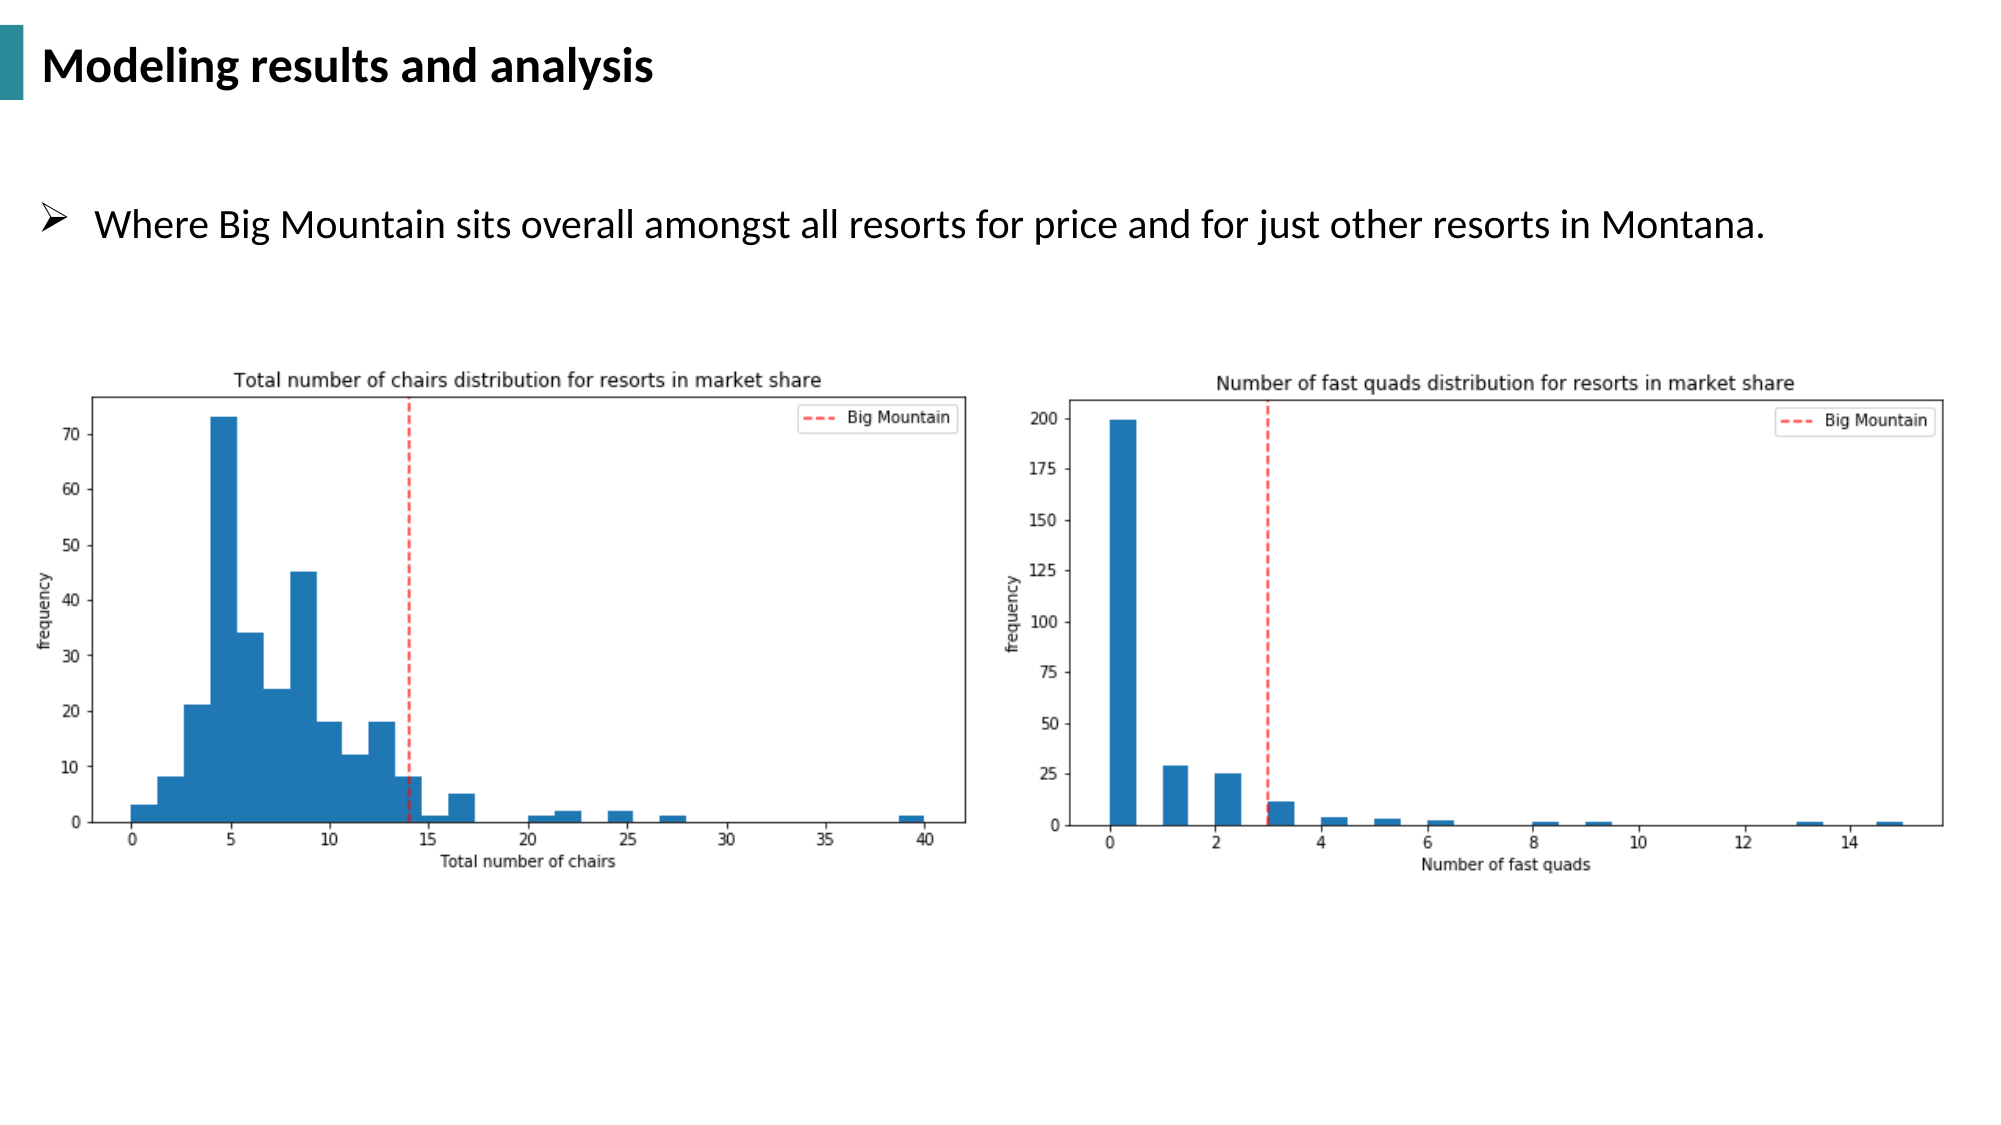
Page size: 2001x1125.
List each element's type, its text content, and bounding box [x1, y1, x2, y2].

text_box Where Big Mountain sits overall amongst all resorts for price and for just other resorts in Montana. [23, 189, 1858, 255]
picture [999, 370, 1958, 880]
text_box [0, 24, 24, 101]
text_box Modeling results and analysis [26, 24, 670, 100]
picture [23, 367, 979, 880]
